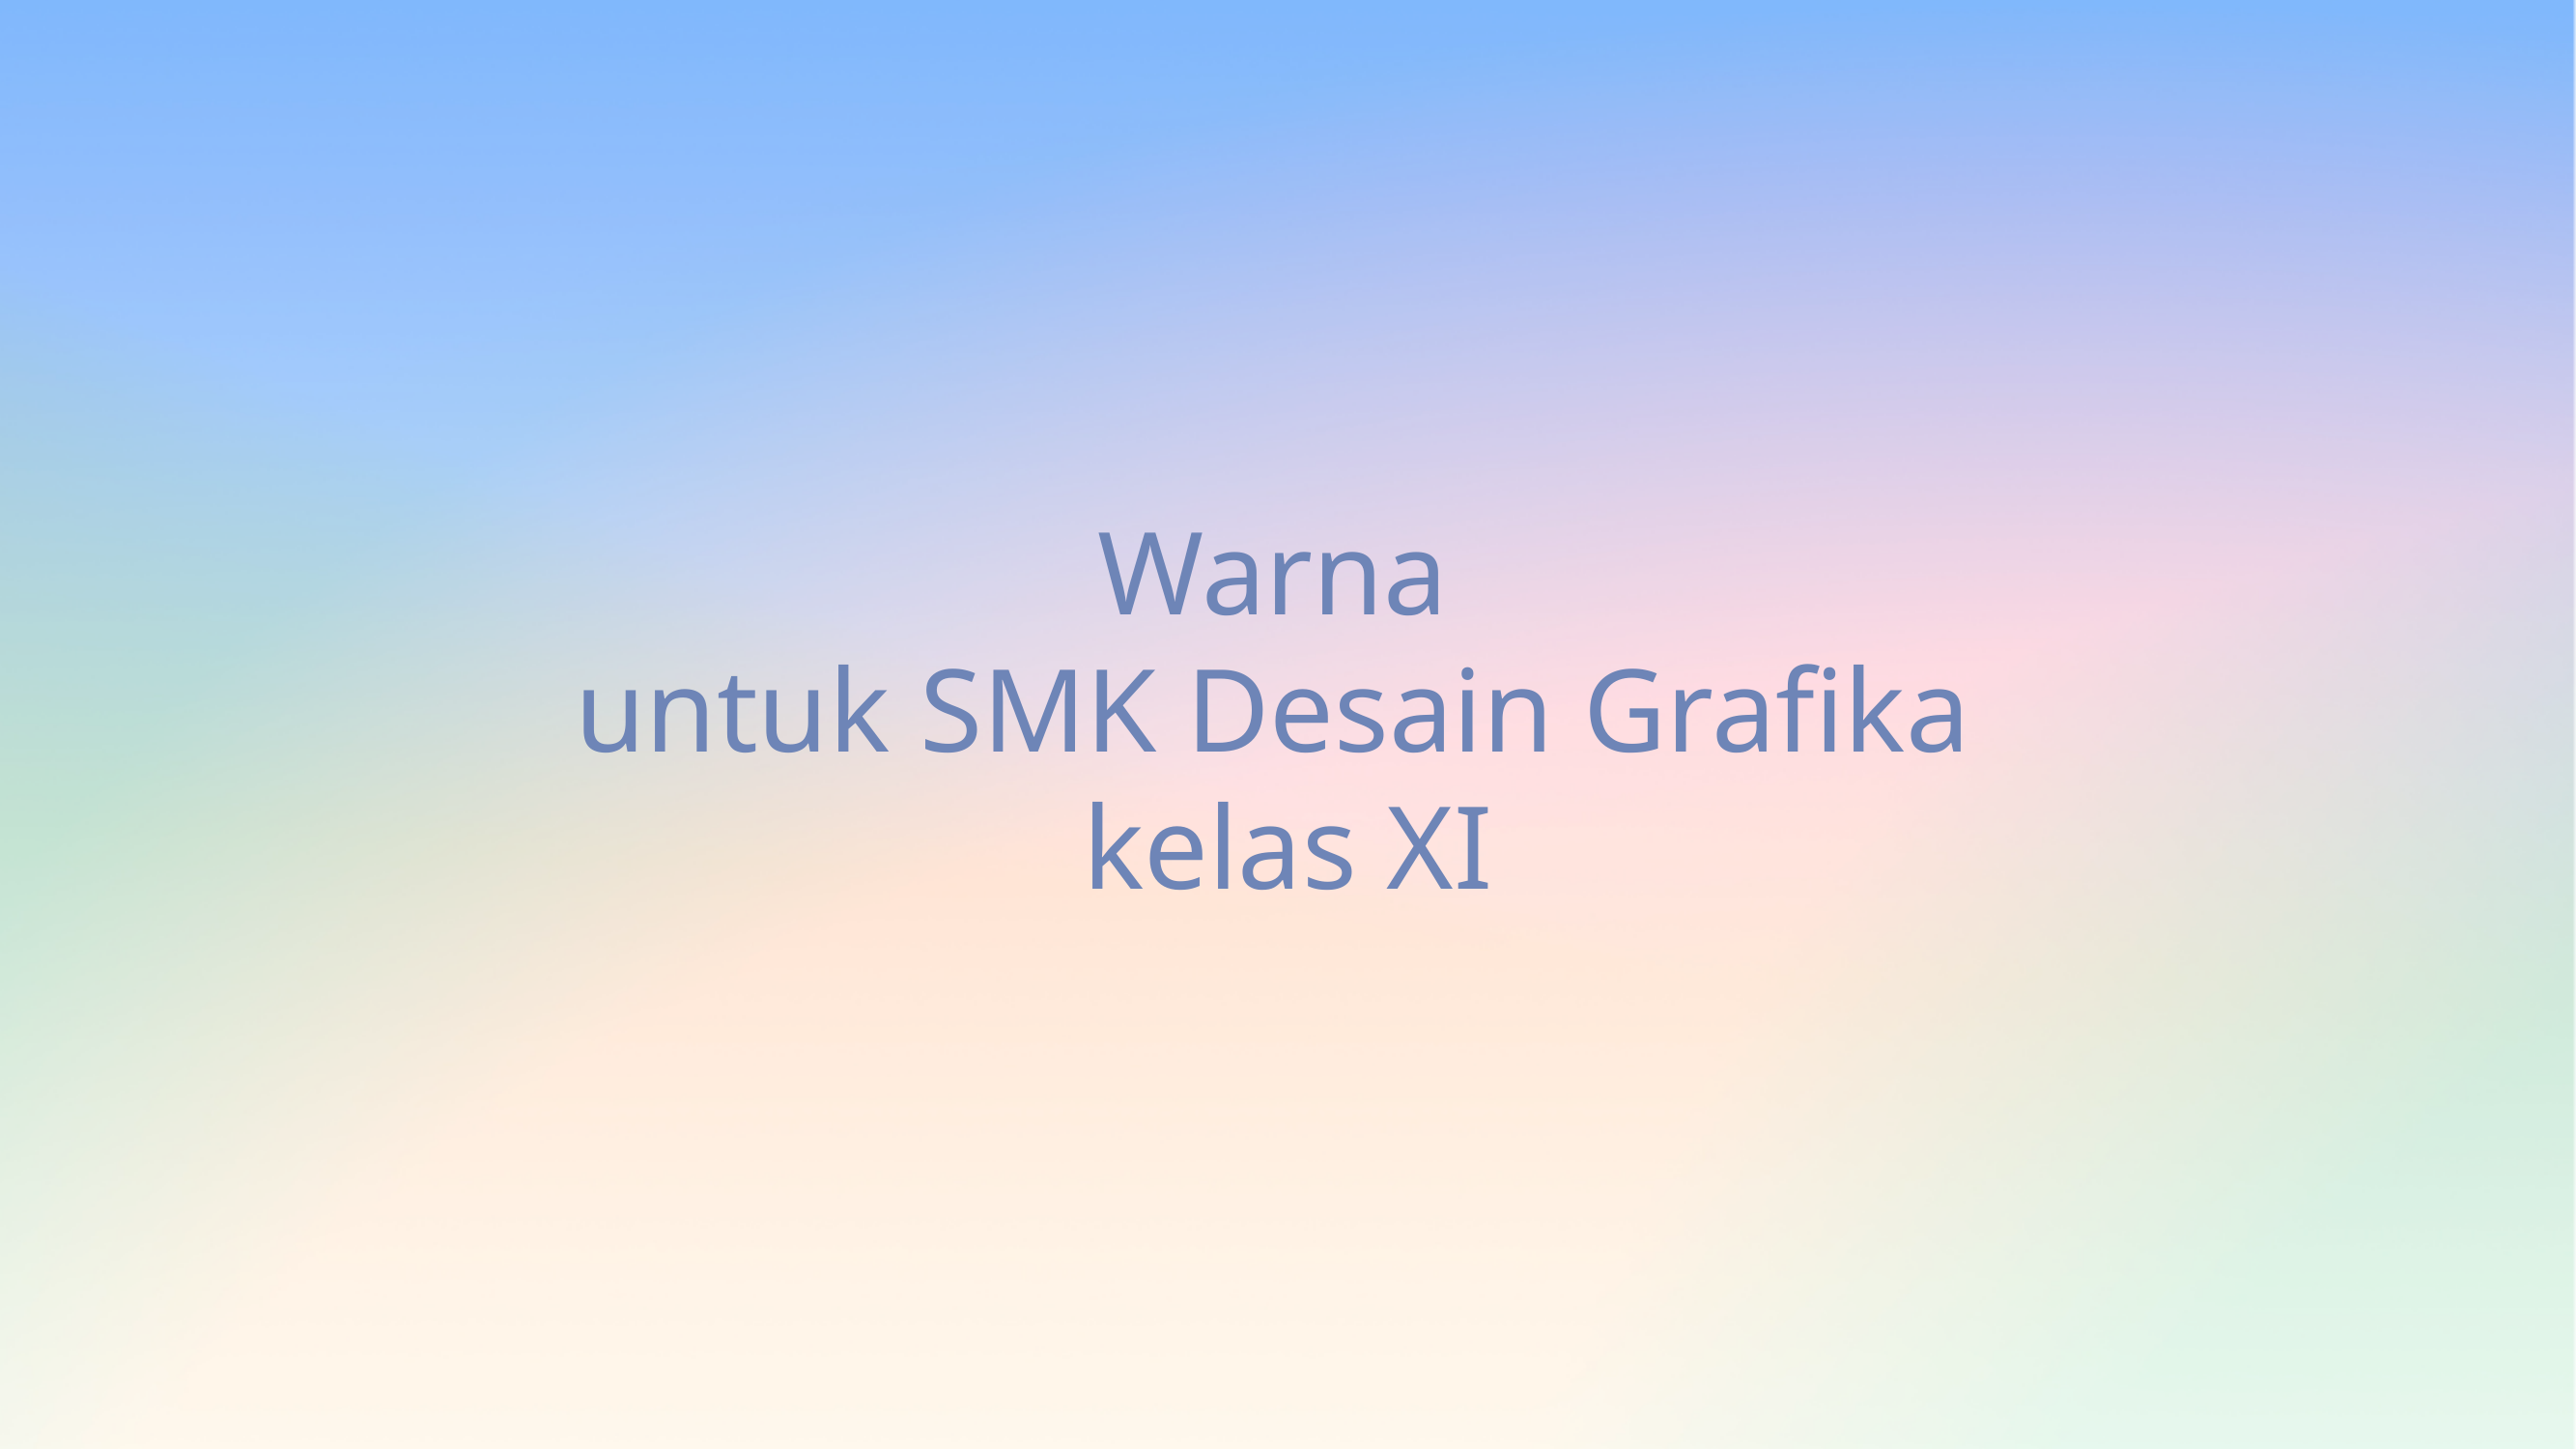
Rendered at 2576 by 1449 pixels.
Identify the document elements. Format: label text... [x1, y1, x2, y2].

text_box Warna untuk SMK Desain Grafika kelas XI [332, 493, 2244, 920]
